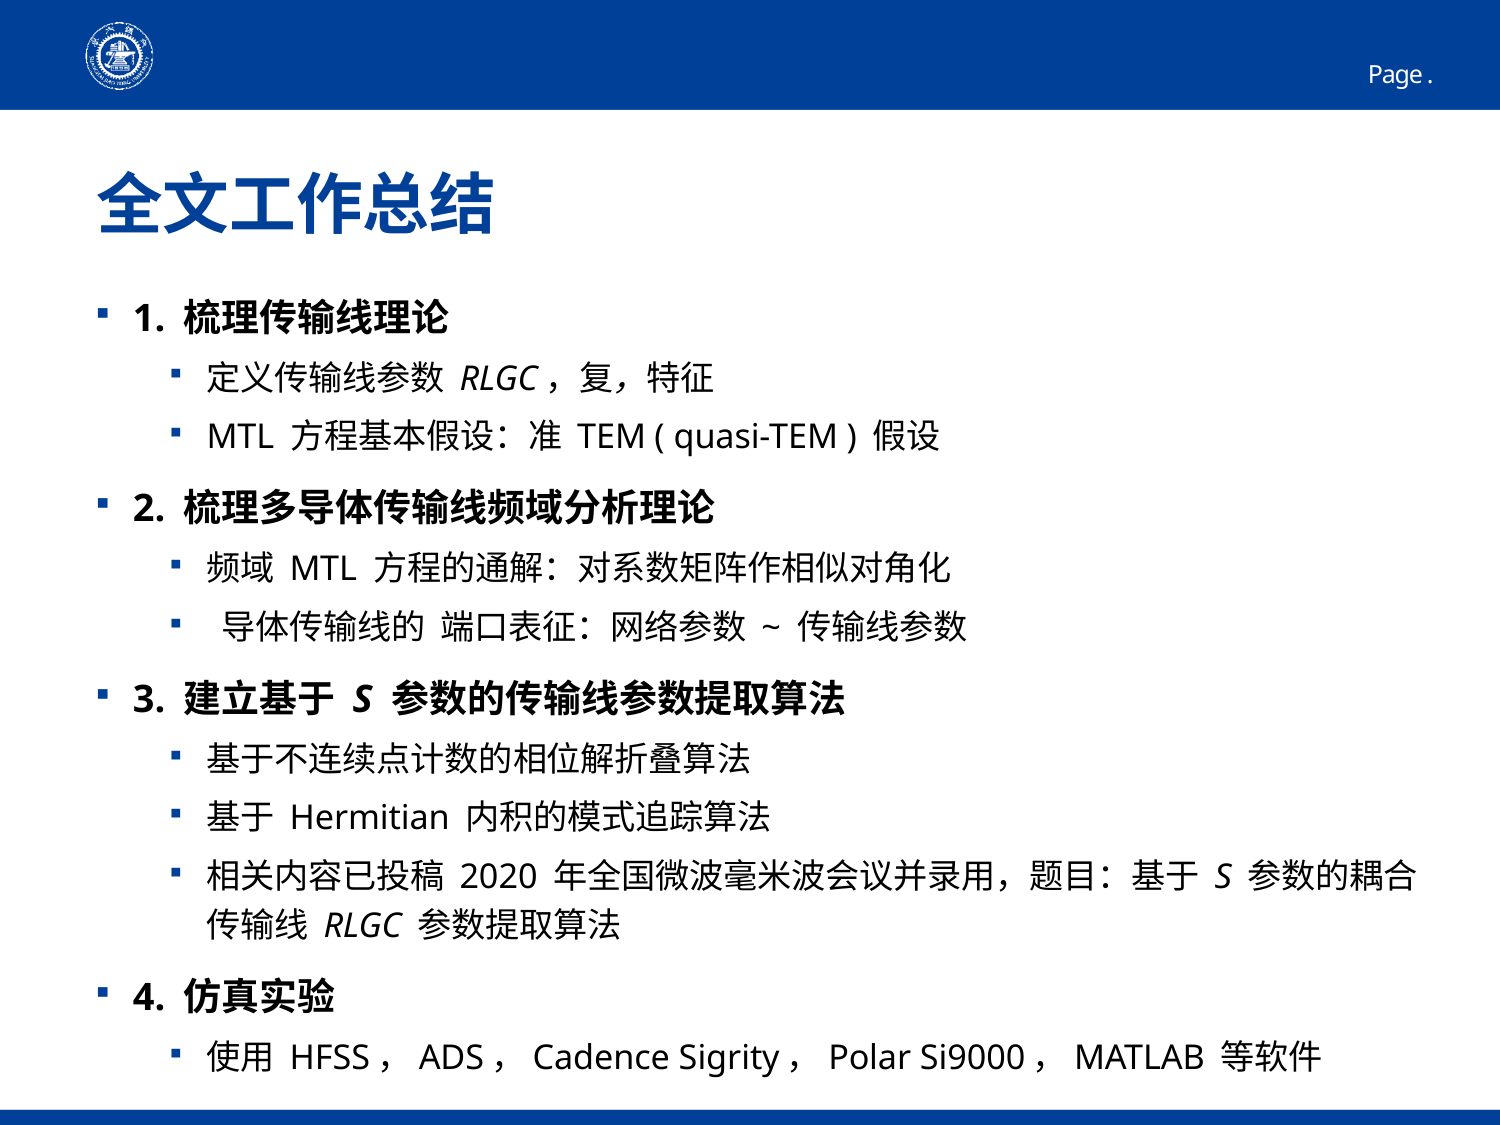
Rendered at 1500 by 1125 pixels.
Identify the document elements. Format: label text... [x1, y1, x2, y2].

picture [81, 17, 157, 93]
slide_number 34 [1426, 51, 1487, 97]
title 全文工作总结 [81, 159, 1455, 254]
